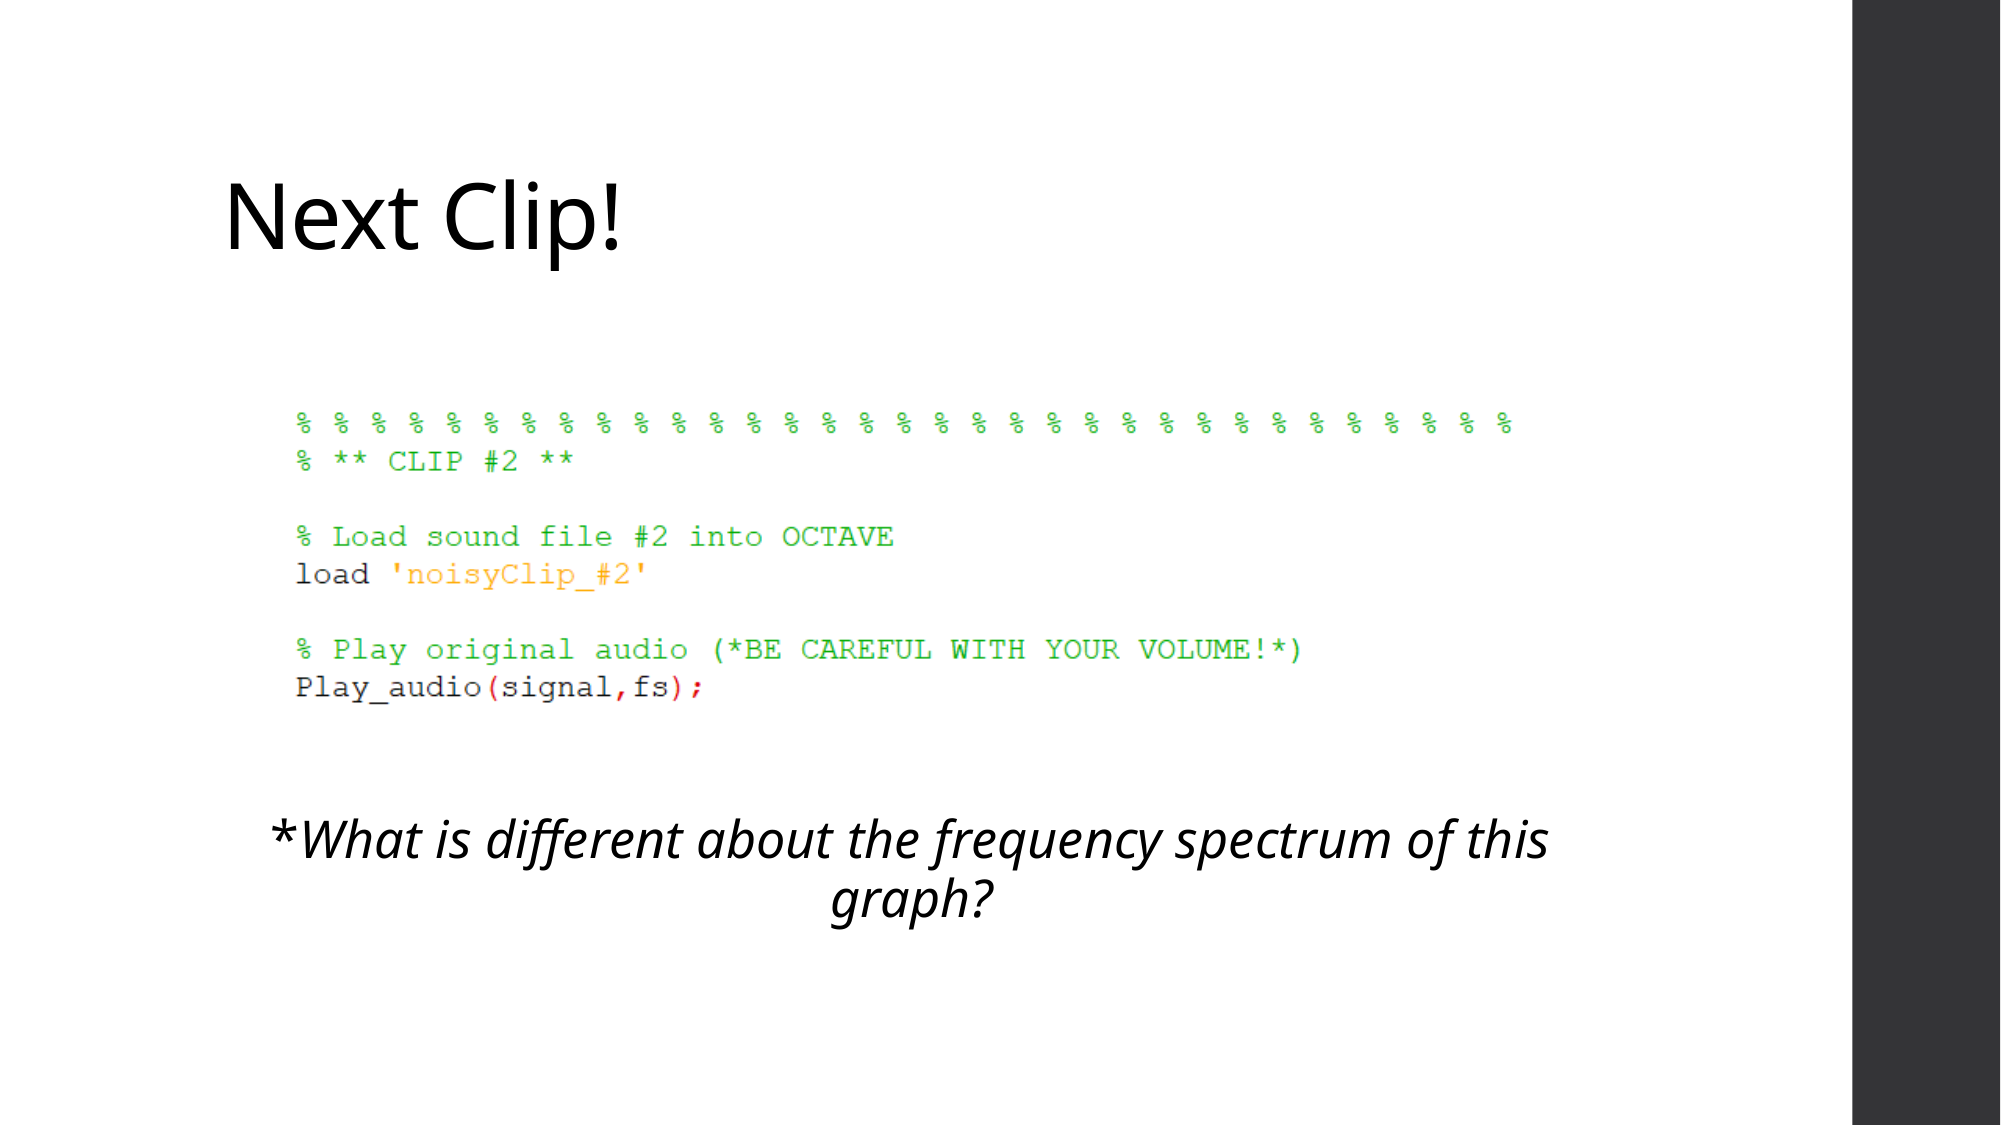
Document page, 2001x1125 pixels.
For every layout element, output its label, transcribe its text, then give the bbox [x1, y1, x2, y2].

picture [293, 405, 1531, 720]
list *What is different about the frequency spectrum of this graph? [206, 803, 1617, 970]
title Next Clip! [206, 60, 1797, 278]
